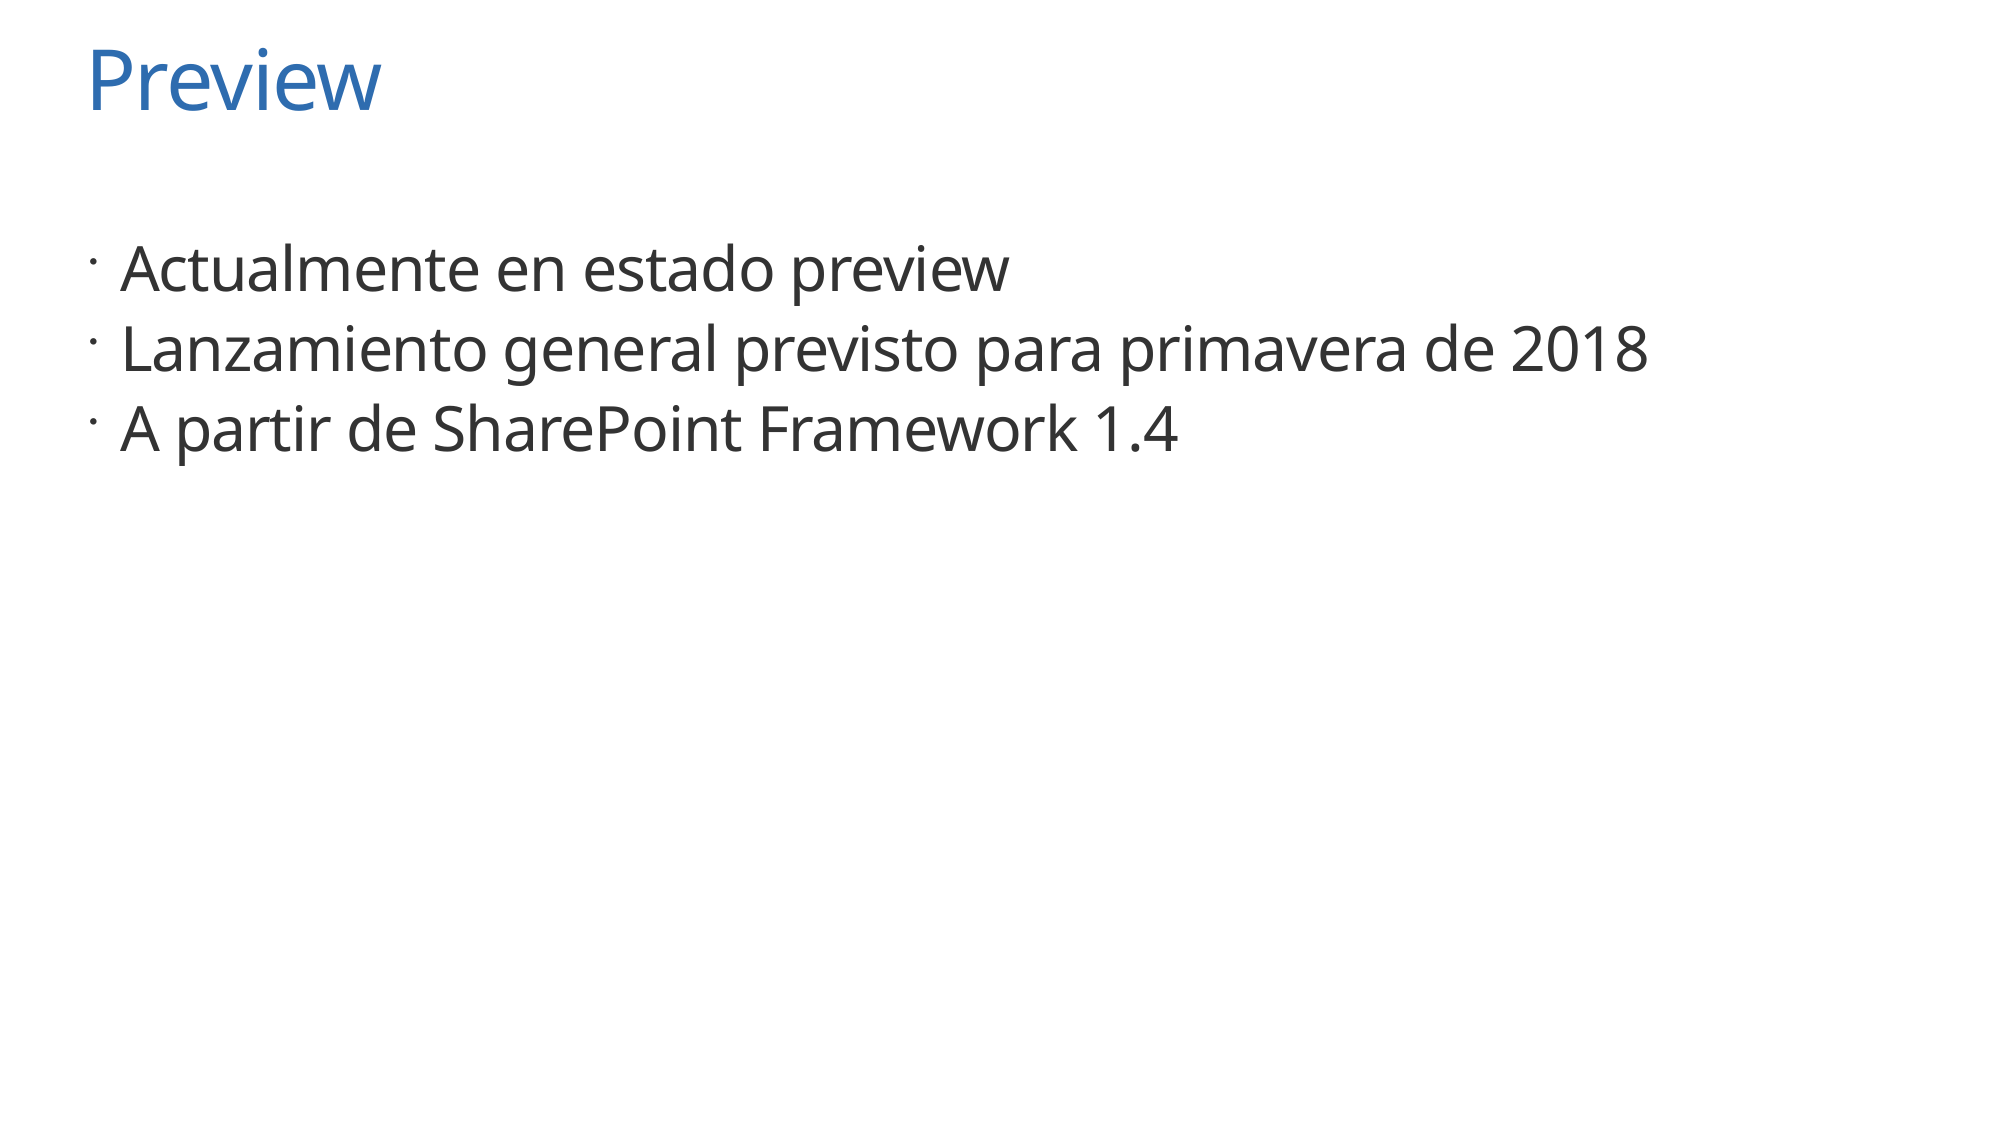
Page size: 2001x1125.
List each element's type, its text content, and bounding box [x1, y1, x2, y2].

list Actualmente en estado preview Lanzamiento general previsto para primavera de 2018 A partir de SharePoint Framework 1.4 [85, 237, 1915, 573]
title Preview [85, 37, 1915, 161]
